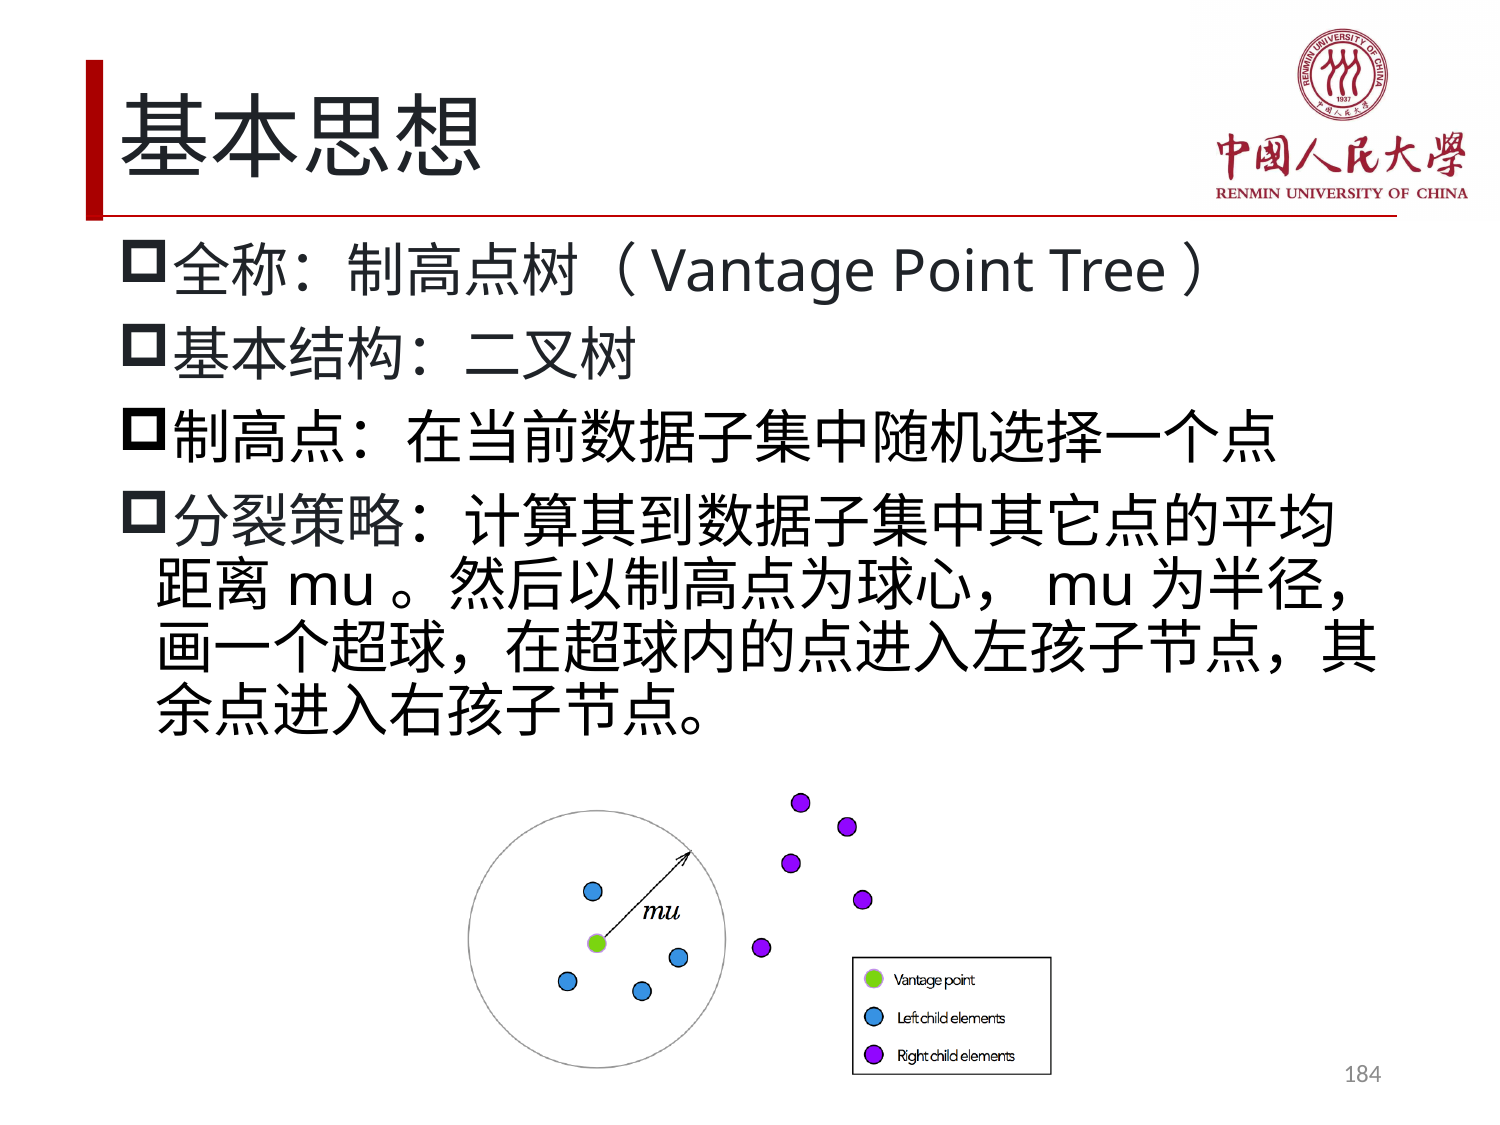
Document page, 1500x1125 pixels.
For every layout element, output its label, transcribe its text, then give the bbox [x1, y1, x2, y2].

list 全称：制高点树（Vantage Point Tree） 基本结构：二叉树 制高点：在当前数据子集中随机选择一个点 分裂策略：计算其到数据子集中其它点的平均距离mu。然后以制高点为球心，mu为半径，画一个超球，在超球内的点进入左孩子节点，其余点进入右孩子节点。 [103, 233, 1397, 1014]
slide_number 184 [1089, 1042, 1397, 1103]
picture [411, 752, 1089, 1125]
picture [1190, 0, 1500, 221]
title 基本思想 [103, 59, 1397, 221]
